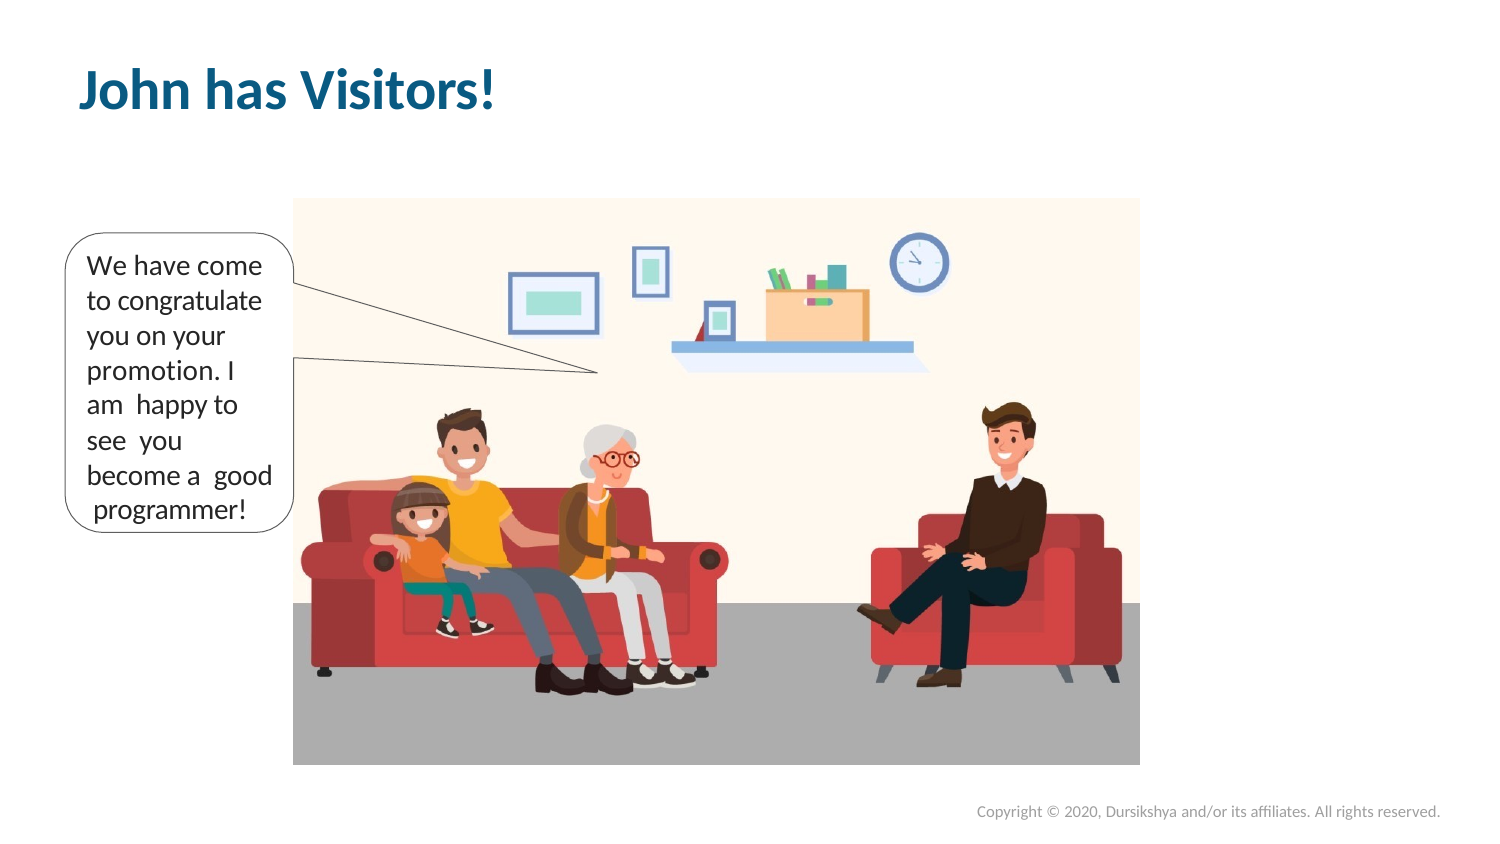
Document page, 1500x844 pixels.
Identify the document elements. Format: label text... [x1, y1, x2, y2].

footer Copyright © 2020, Dursikshya and/or its affiliates. All rights reserved. [975, 800, 1452, 844]
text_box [64, 198, 1140, 765]
title John has Visitors! [77, 49, 502, 193]
